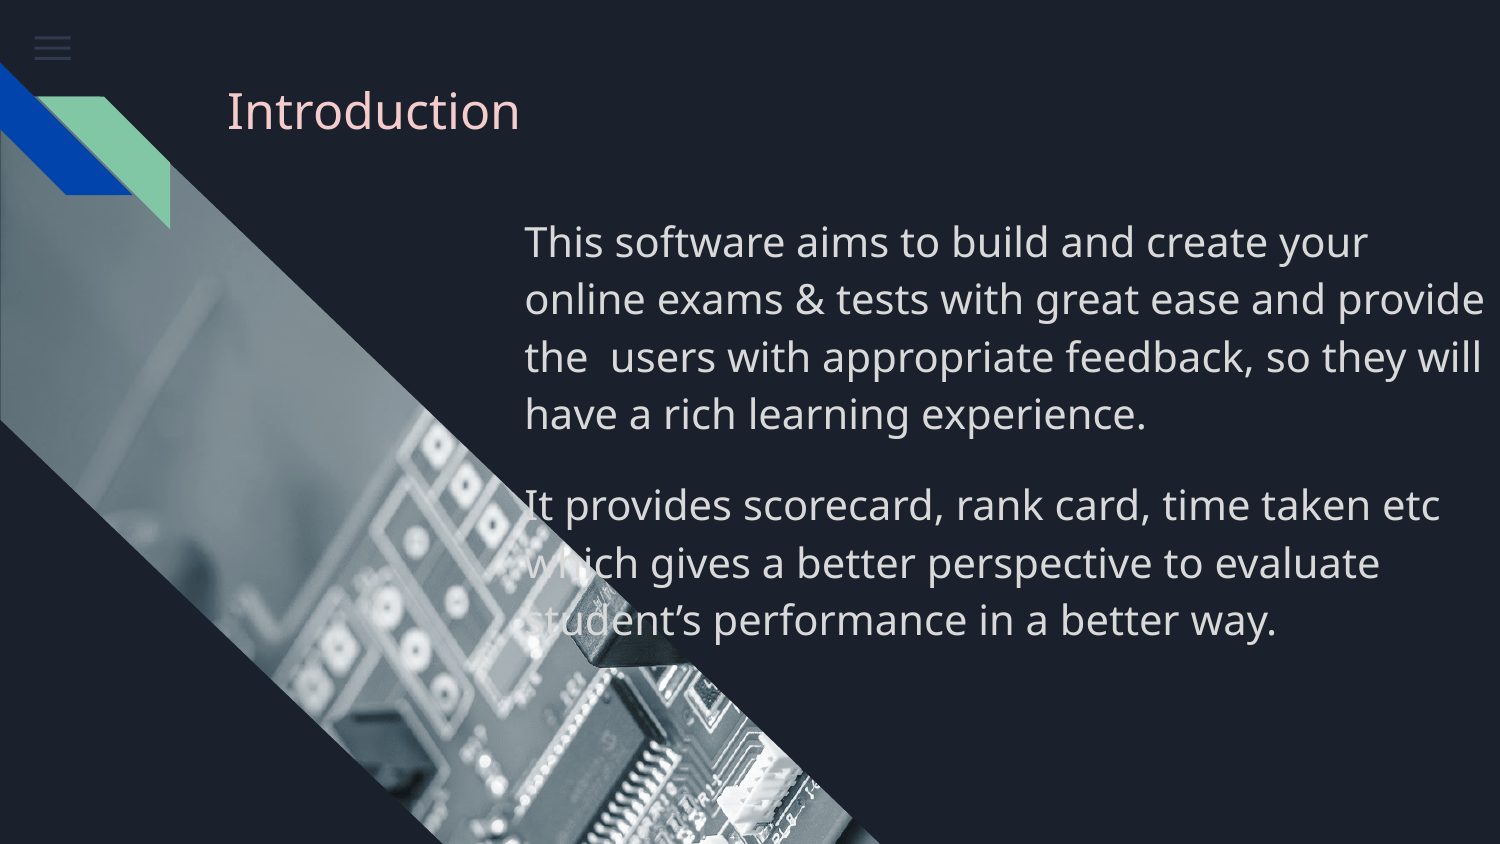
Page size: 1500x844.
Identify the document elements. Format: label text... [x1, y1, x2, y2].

list This software aims to build and create your online exams & tests with great ease and provide the users with appropriate feedback, so they will have a rich learning experience. It provides scorecard, rank card, time taken etc which gives a better perspective to evaluate student’s performance in a better way. [509, 192, 1500, 629]
picture [0, 97, 880, 844]
title Introduction [212, 64, 1368, 215]
